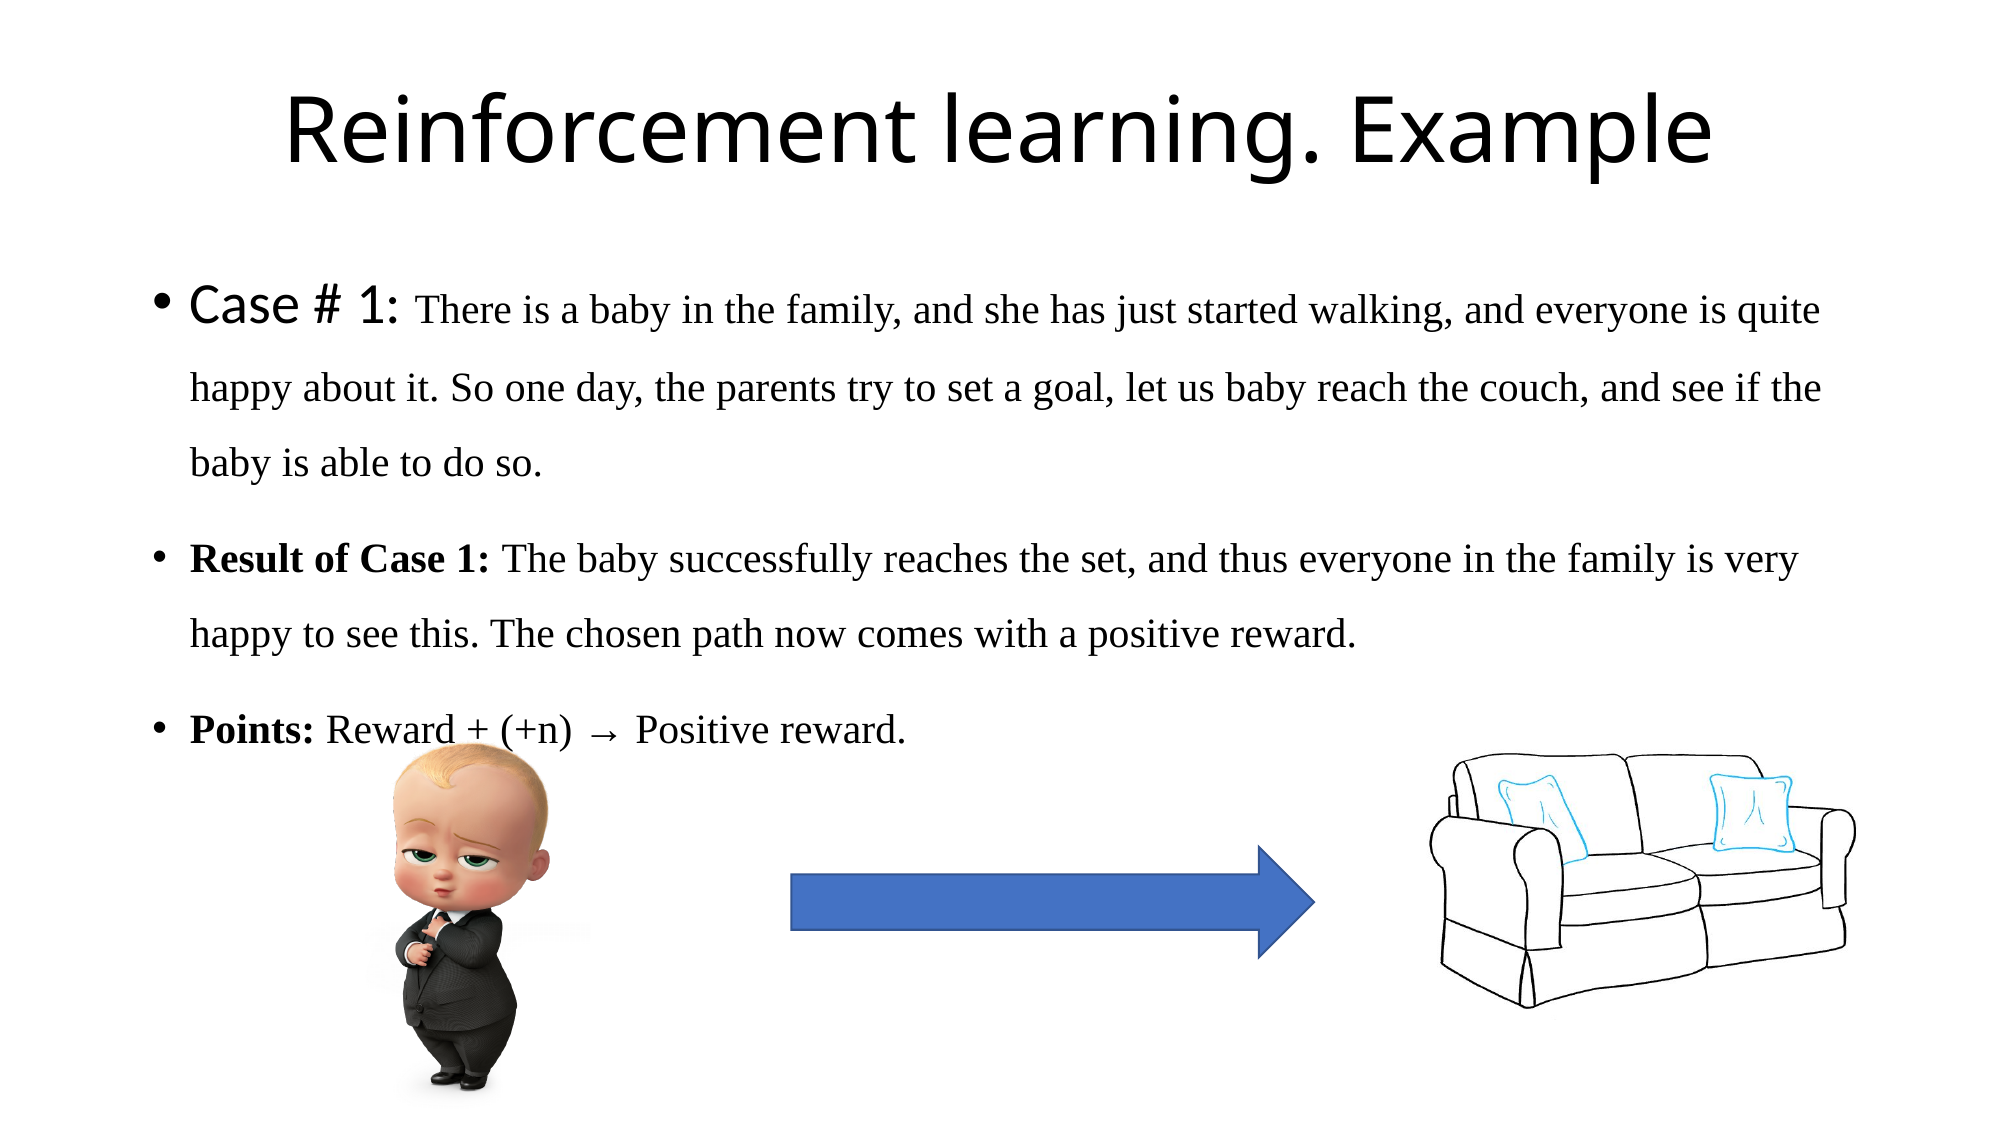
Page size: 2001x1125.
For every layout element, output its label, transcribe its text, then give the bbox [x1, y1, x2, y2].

text_box [790, 844, 1316, 960]
title Reinforcement learning. Example [137, 42, 1863, 222]
picture [338, 723, 591, 1125]
list Case # 1: There is a baby in the family, and she has just started walking, and everyone is quite happy about it. So one day, the parents try to set a goal, let us baby reach the couch, and see if the baby is able to do so. Result of Case 1: The baby successfully reaches the set, and thus everyone in the family is very happy to see this. The chosen path now comes with a positive reward. Points: Reward + (+n) → Positive reward. [137, 222, 1863, 1014]
picture [1421, 666, 1863, 1107]
